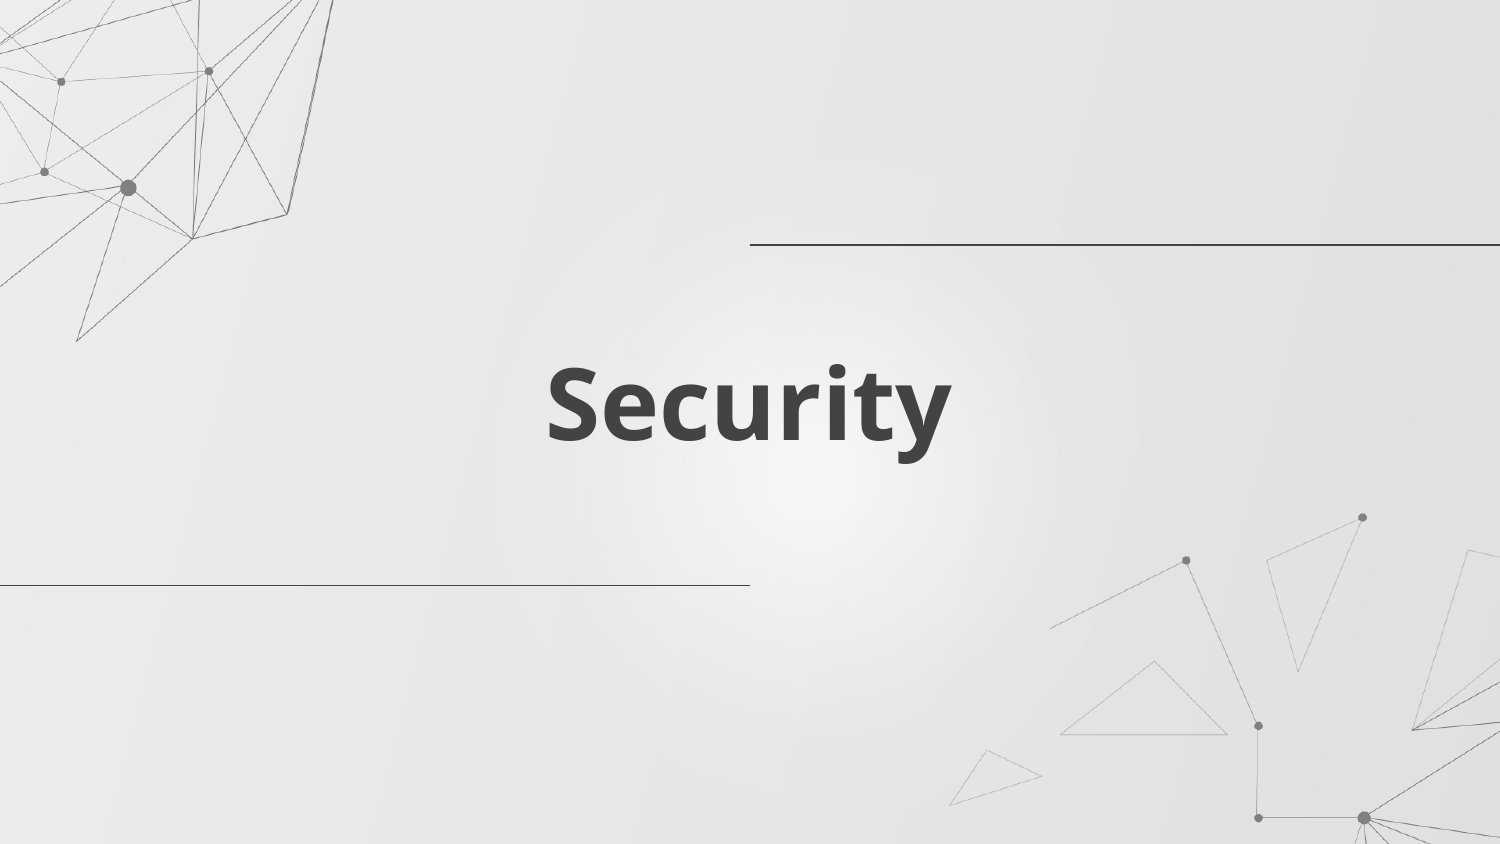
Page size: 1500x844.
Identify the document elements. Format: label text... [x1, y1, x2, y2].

picture [0, 0, 1500, 844]
title Security [432, 368, 1067, 476]
